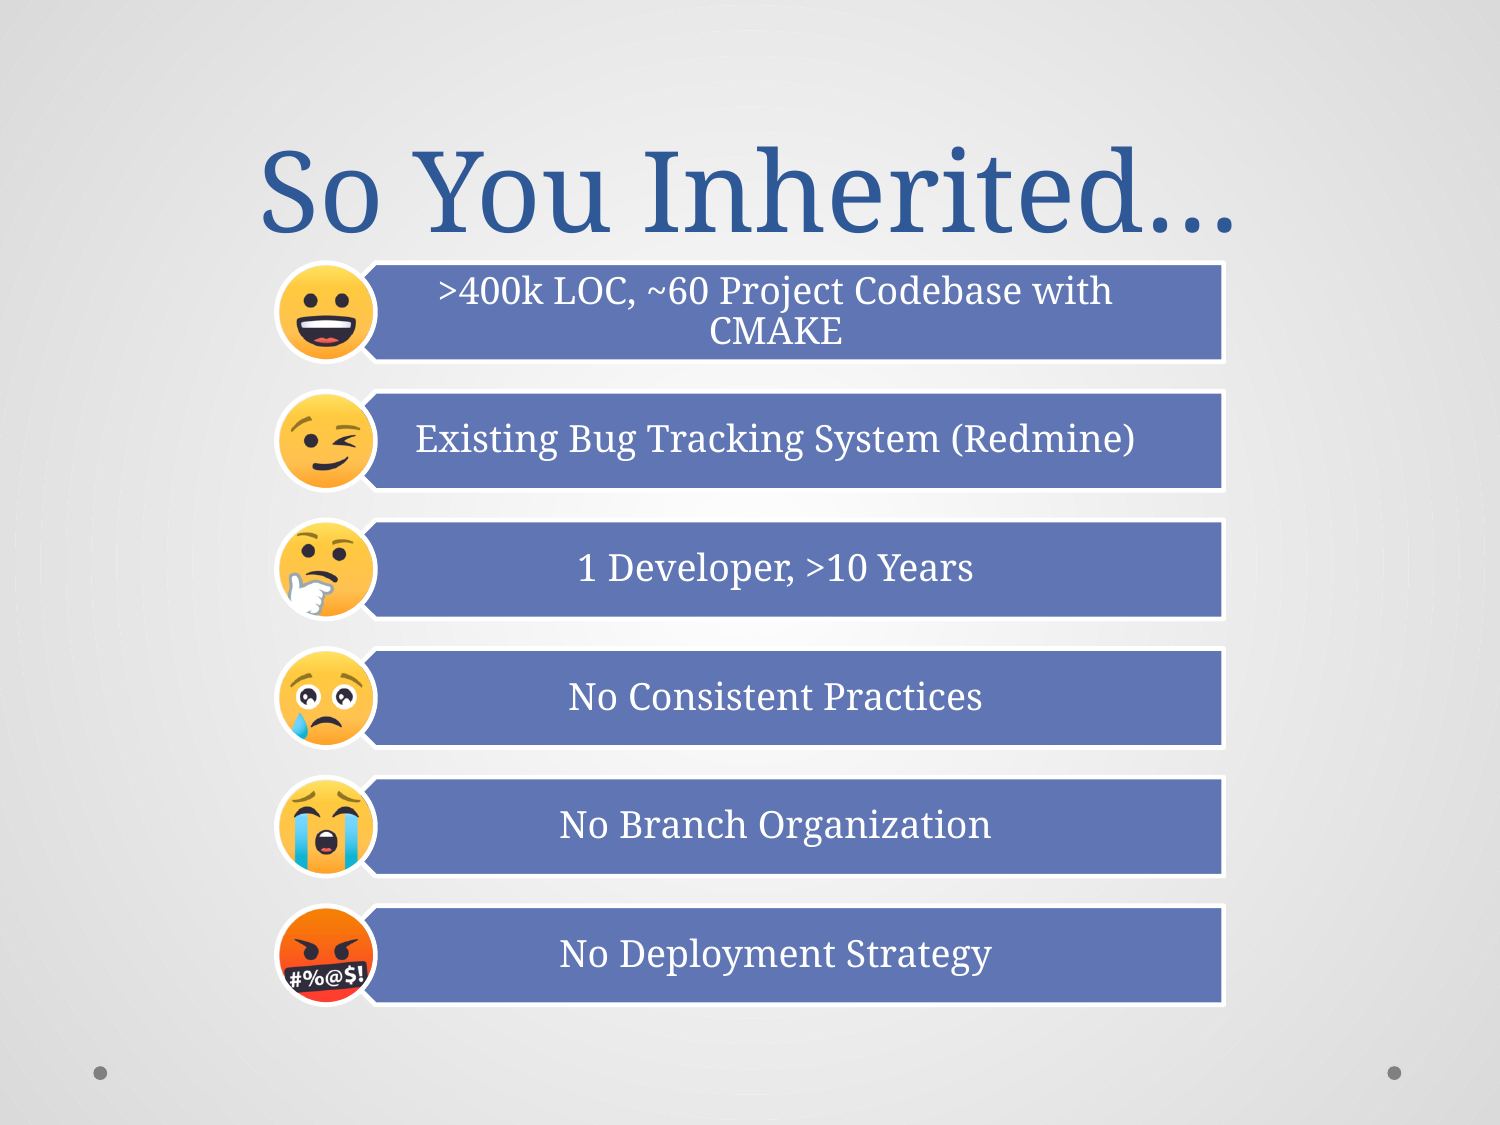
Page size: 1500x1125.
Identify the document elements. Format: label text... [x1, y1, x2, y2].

title So You Inherited… [75, 0, 1425, 261]
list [74, 262, 1426, 1006]
